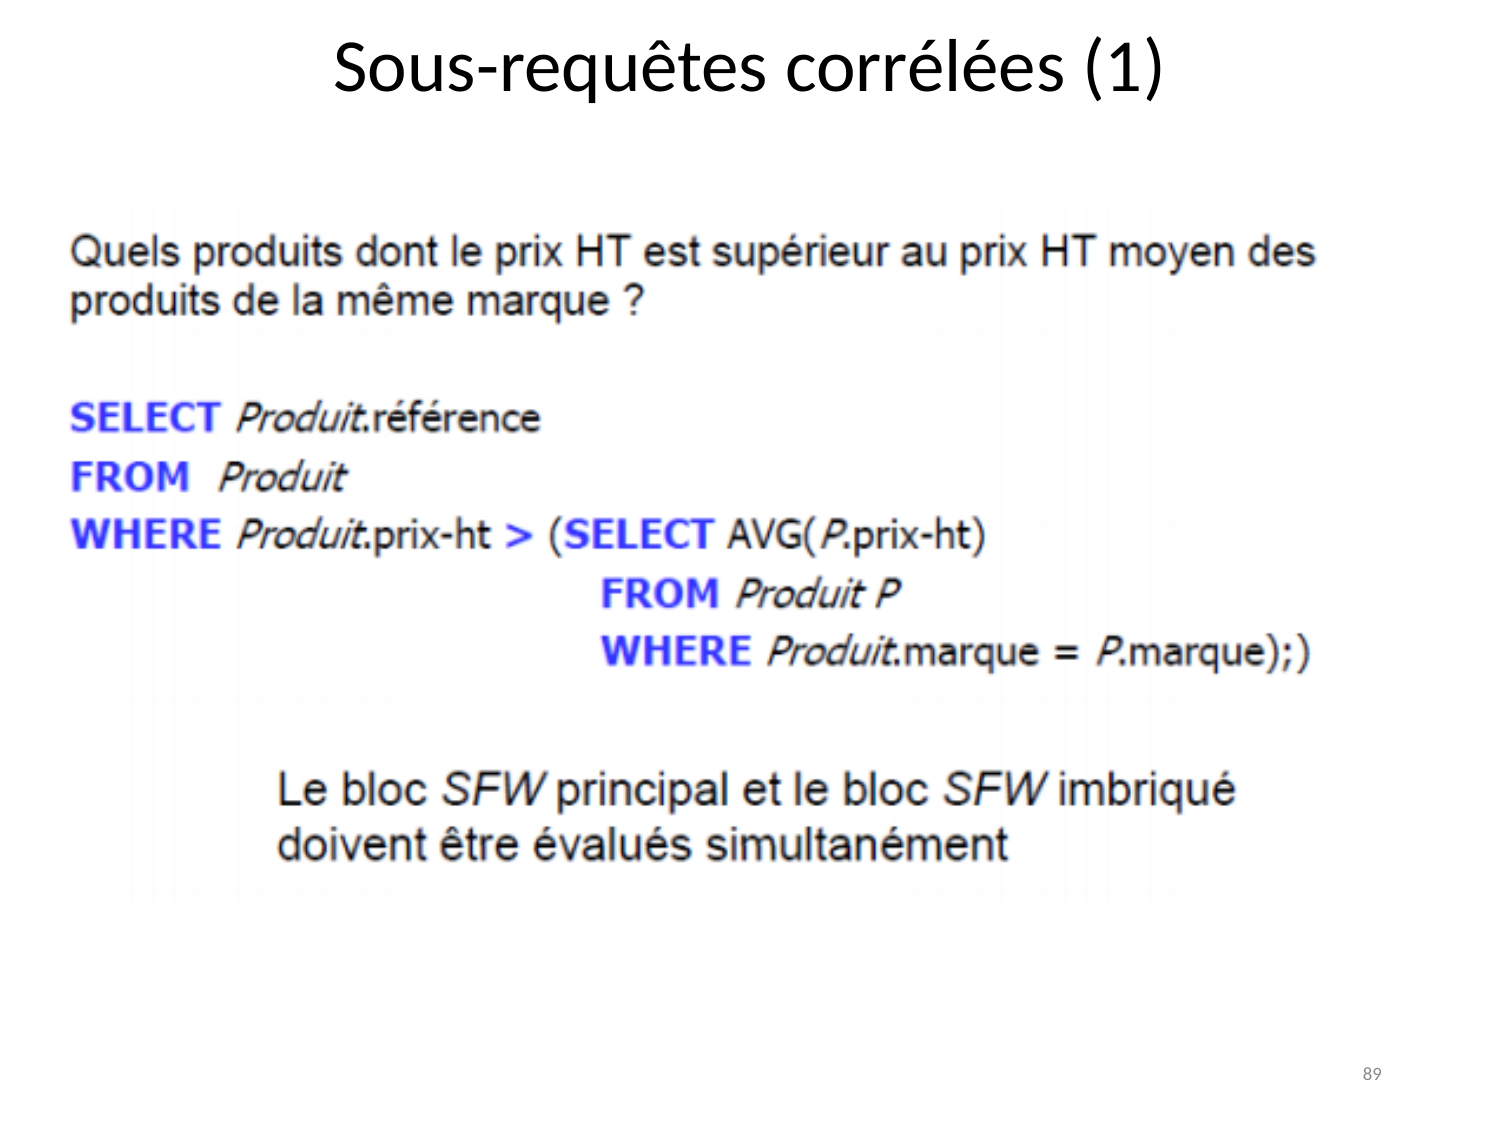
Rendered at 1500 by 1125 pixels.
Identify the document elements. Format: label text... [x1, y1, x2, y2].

title Sous-requêtes corrélées (1) [103, 10, 1397, 126]
text_box 89 [1059, 1042, 1397, 1103]
picture [35, 202, 1500, 905]
